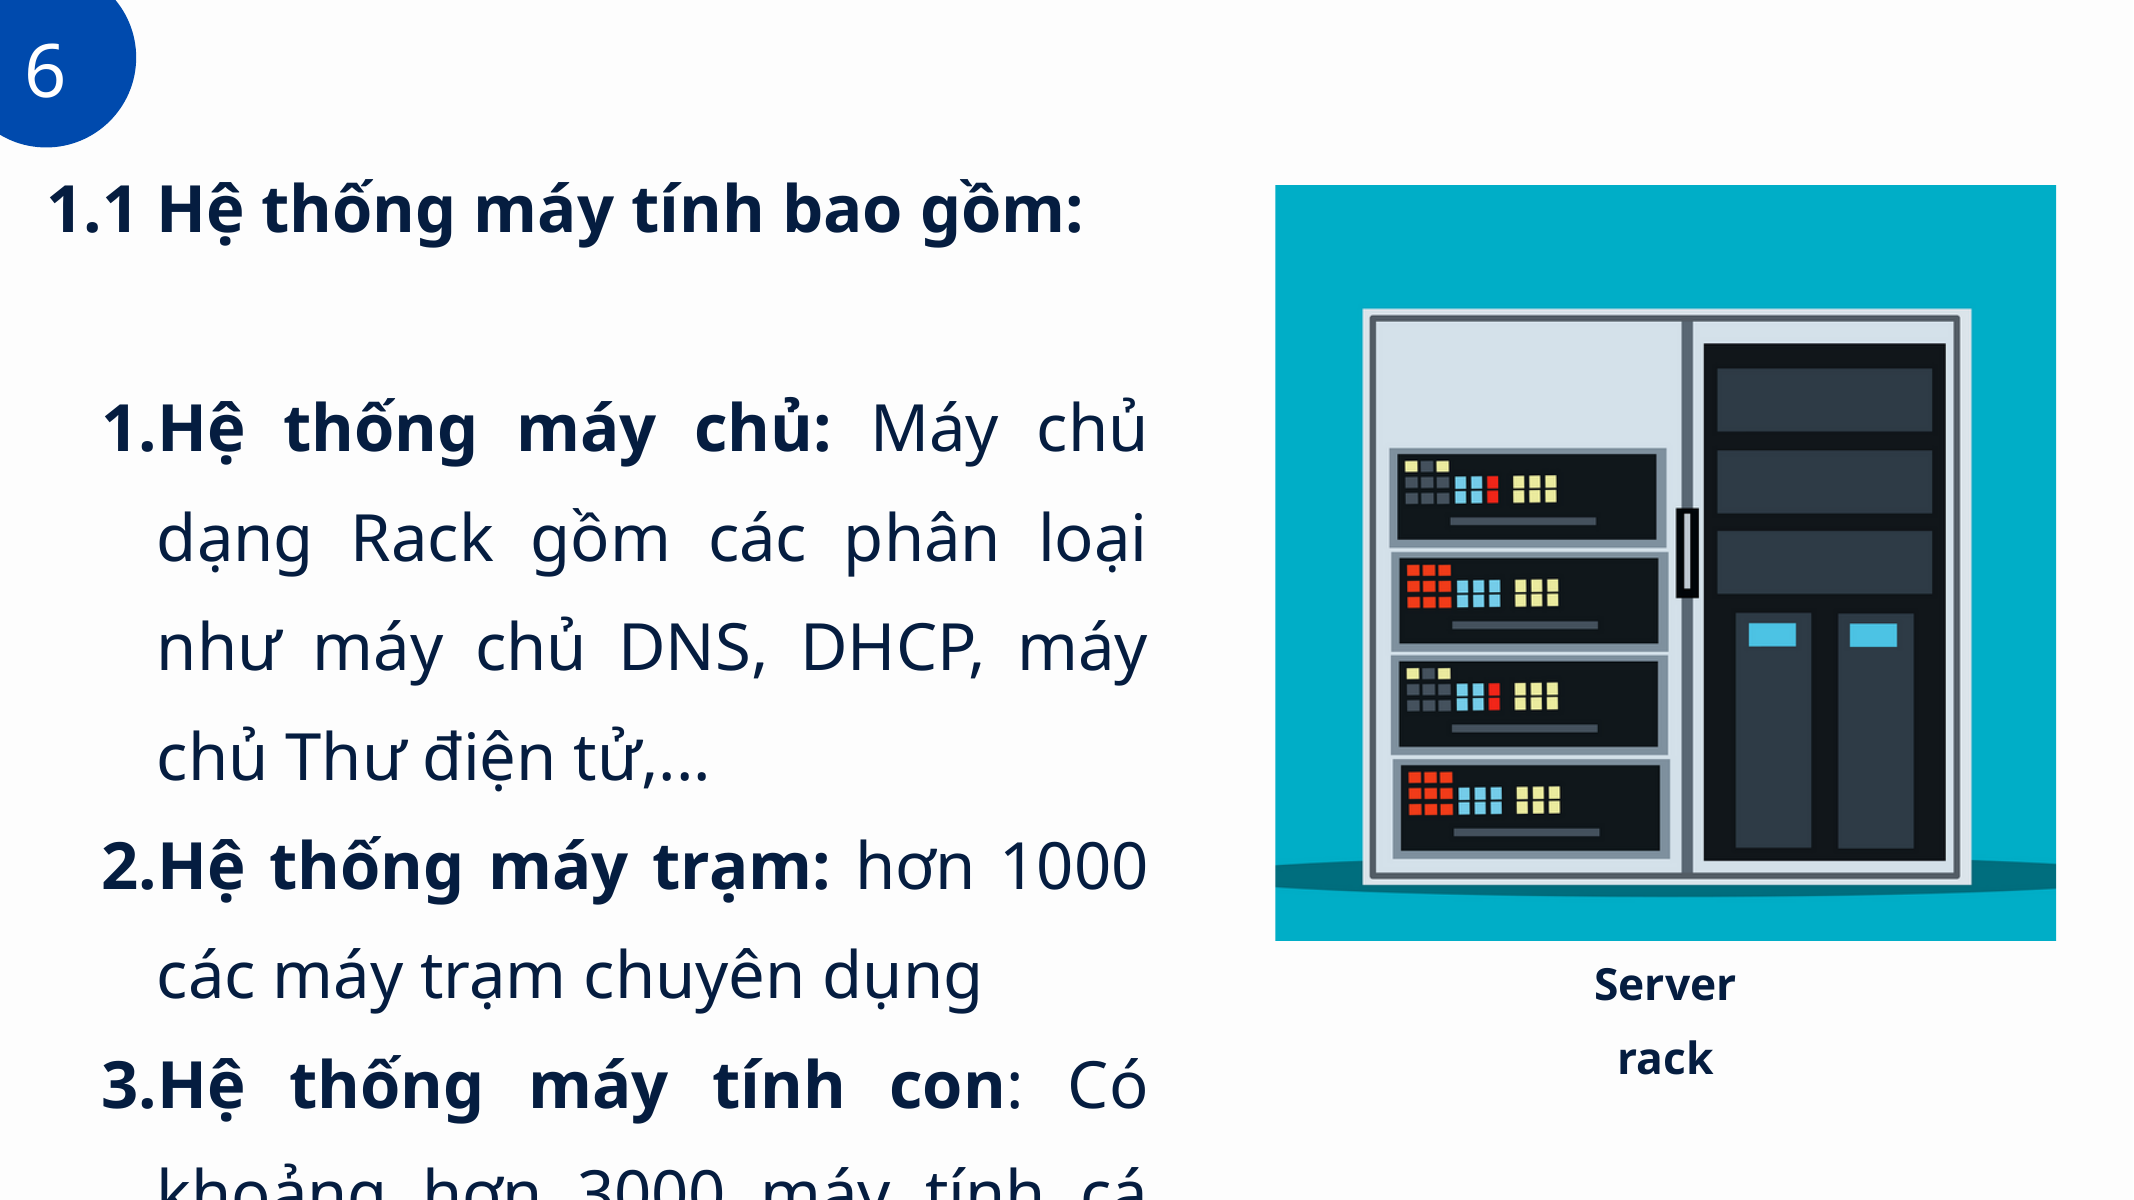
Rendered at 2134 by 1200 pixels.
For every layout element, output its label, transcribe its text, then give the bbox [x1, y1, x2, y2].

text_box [0, 0, 137, 148]
text_box [1275, 185, 2057, 941]
text_box Server rack [1555, 935, 1777, 1084]
text_box 1.1 Hệ thống máy tính bao gồm: Hệ thống máy chủ: Máy chủ dạng Rack gồm các phân loại như máy chủ DNS, DHCP, máy chủ Thư điện tử,... Hệ thống máy trạm: hơn 1000 các máy trạm chuyên dụng Hệ thống máy tính con: Có khoảng hơn 3000 máy tính cá nhân [46, 136, 1149, 1200]
